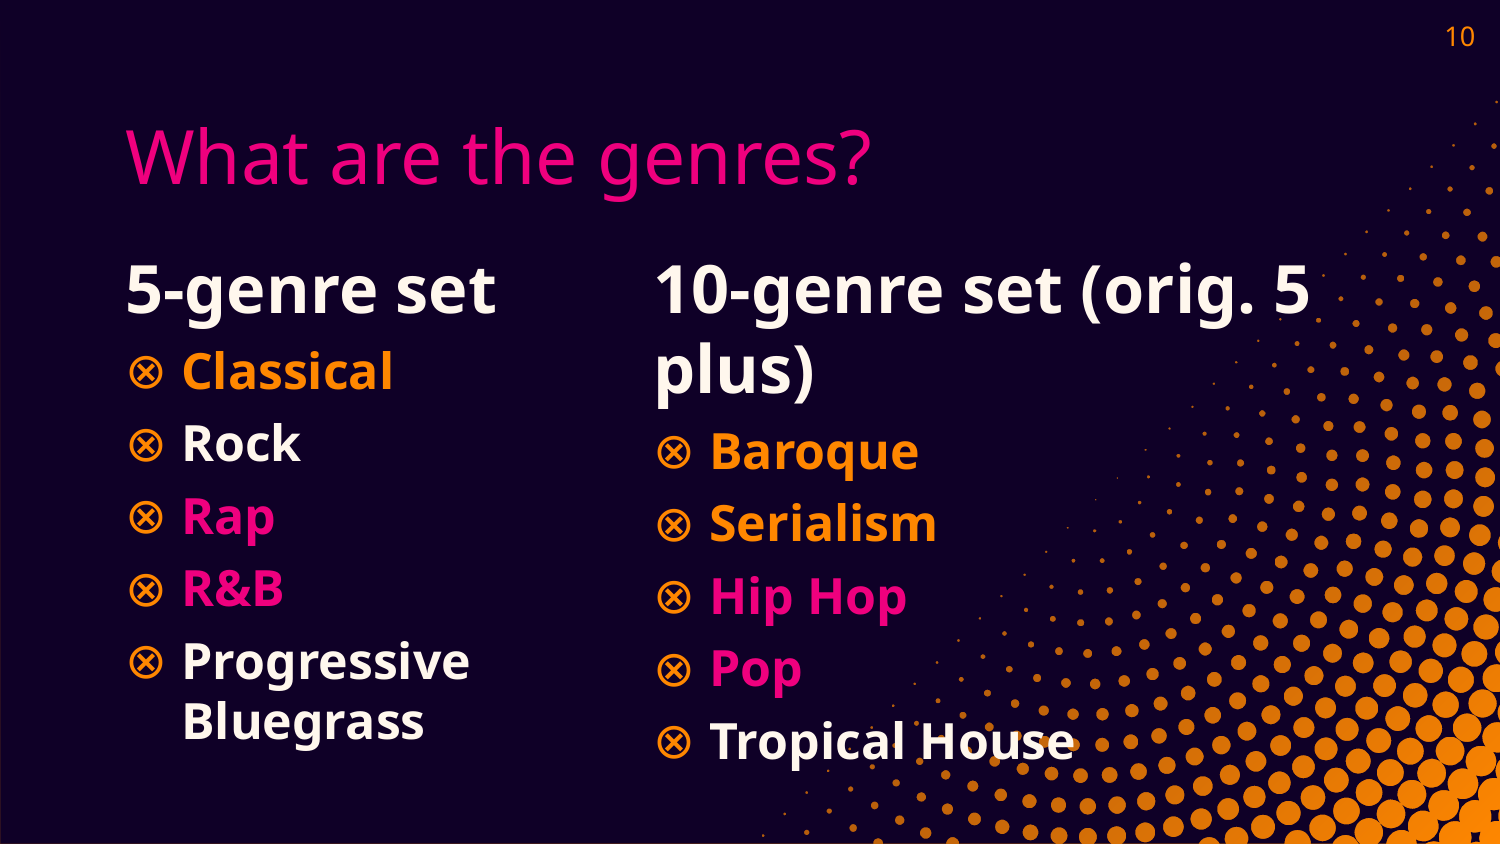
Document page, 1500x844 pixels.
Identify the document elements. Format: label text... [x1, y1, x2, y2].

title What are the genres? [125, 58, 1232, 200]
list 10-genre set (orig. 5 plus) Baroque Serialism Hip Hop Pop Tropical House [653, 246, 1375, 808]
list 5-genre set Classical Rock Rap R&B Progressive Bluegrass [125, 246, 623, 808]
slide_number 10 [1385, 5, 1476, 71]
